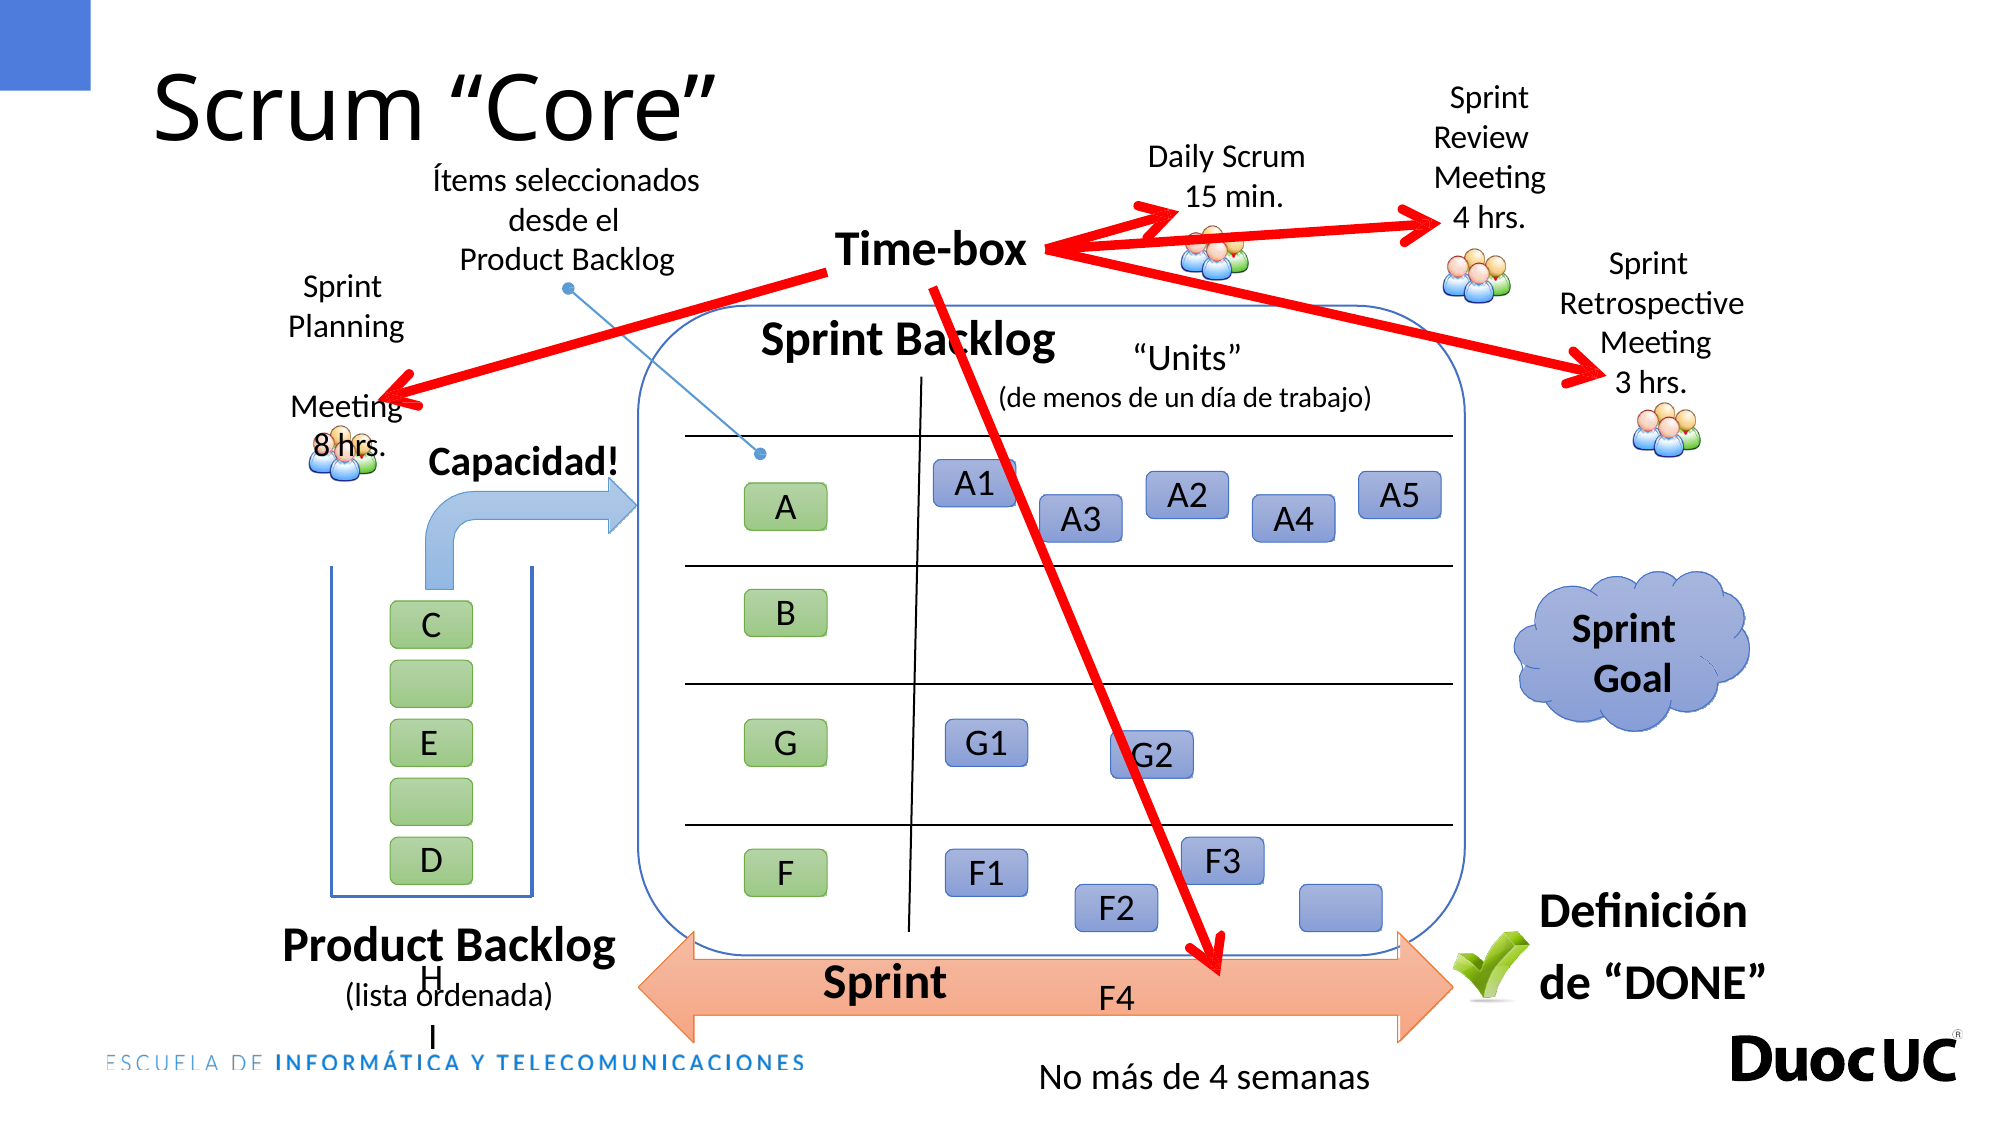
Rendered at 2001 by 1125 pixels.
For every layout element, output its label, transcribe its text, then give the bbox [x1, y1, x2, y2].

picture [1952, 1029, 1963, 1039]
title Scrum “Core” [137, 2, 1863, 220]
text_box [279, 72, 1772, 1044]
